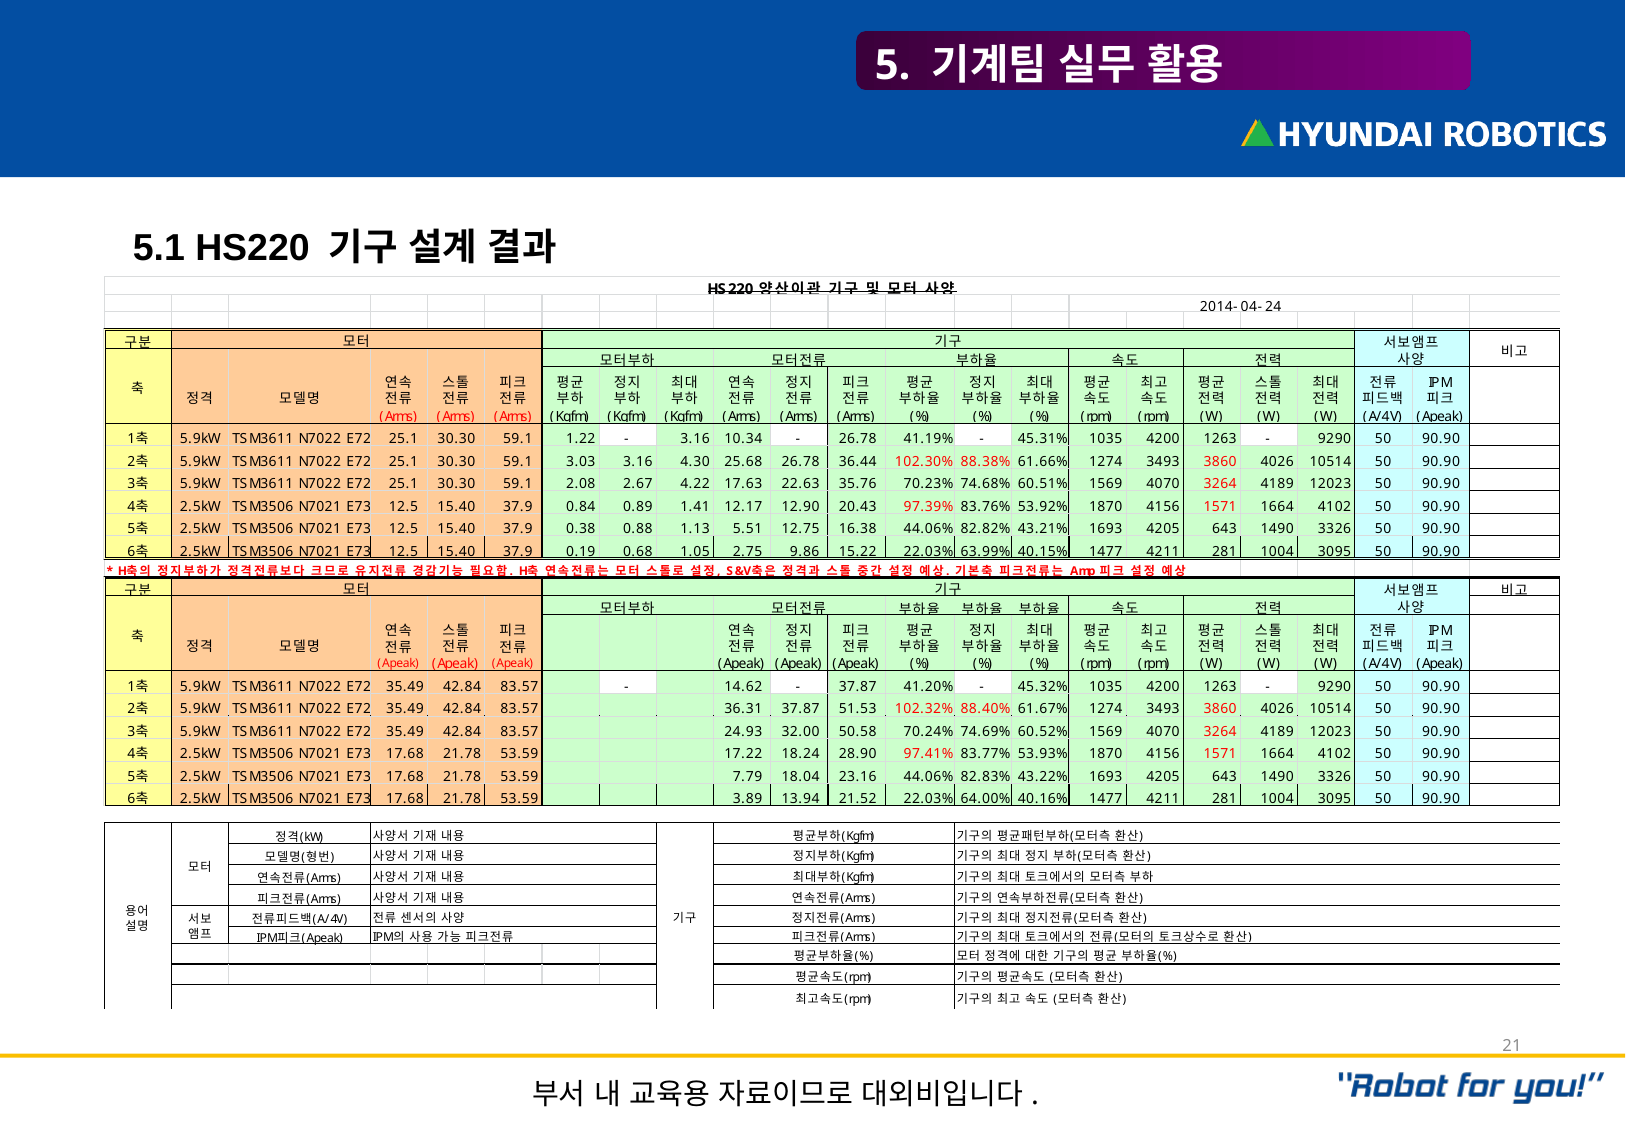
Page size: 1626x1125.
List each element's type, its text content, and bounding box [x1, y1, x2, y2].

picture [103, 822, 1562, 1010]
picture [1310, 1053, 1623, 1125]
text_box 5. 기계팀 실무 활용 [856, 19, 1471, 96]
picture [1237, 118, 1609, 147]
text_box 5.1 HS220 기구 설계 결과 [118, 206, 1500, 274]
text_box 부서 내 교육용 자료이므로 대외비입니다. [442, 1067, 1128, 1125]
slide_number 21 [1157, 1018, 1537, 1081]
picture [103, 276, 1562, 807]
